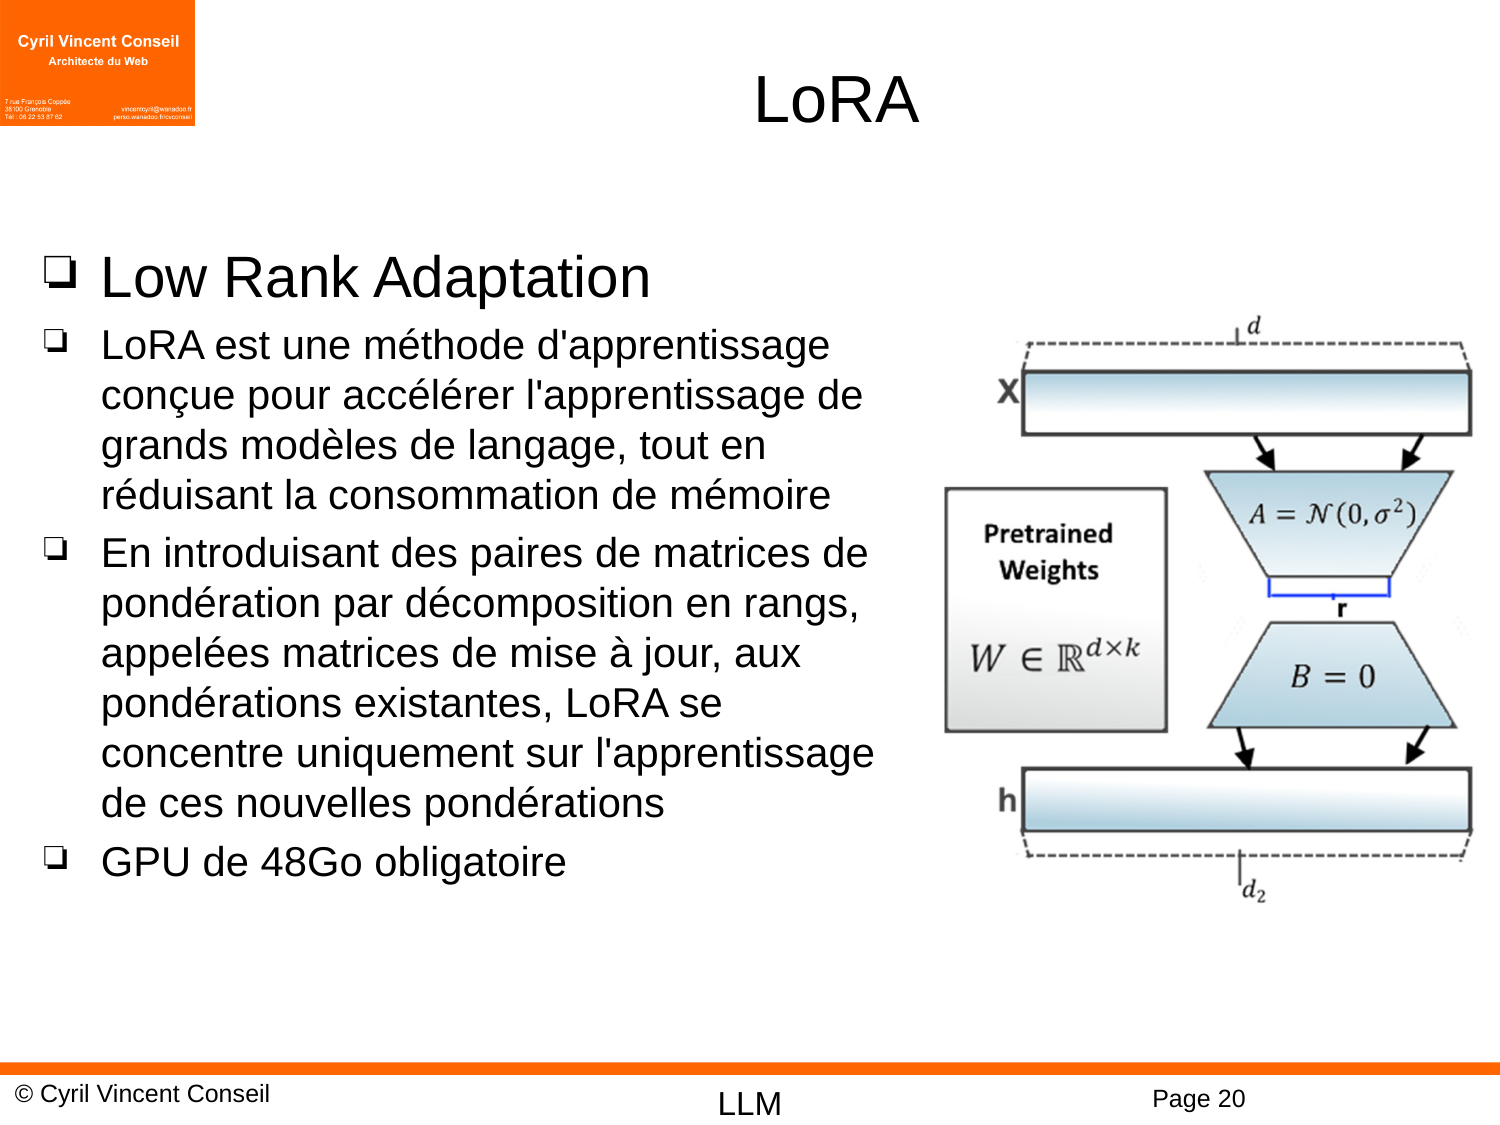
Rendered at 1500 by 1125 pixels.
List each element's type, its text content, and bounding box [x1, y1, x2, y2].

list Low Rank Adaptation LoRA est une méthode d'apprentissage conçue pour accélérer l'apprentissage de grands modèles de langage, tout en réduisant la consommation de mémoire En introduisant des paires de matrices de pondération par décomposition en rangs, appelées matrices de mise à jour, aux pondérations existantes, LoRA se concentre uniquement sur l'apprentissage de ces nouvelles pondérations GPU de 48Go obligatoire [29, 231, 929, 1059]
picture [928, 302, 1485, 913]
title LoRA [194, 2, 1480, 190]
picture [0, 0, 195, 126]
